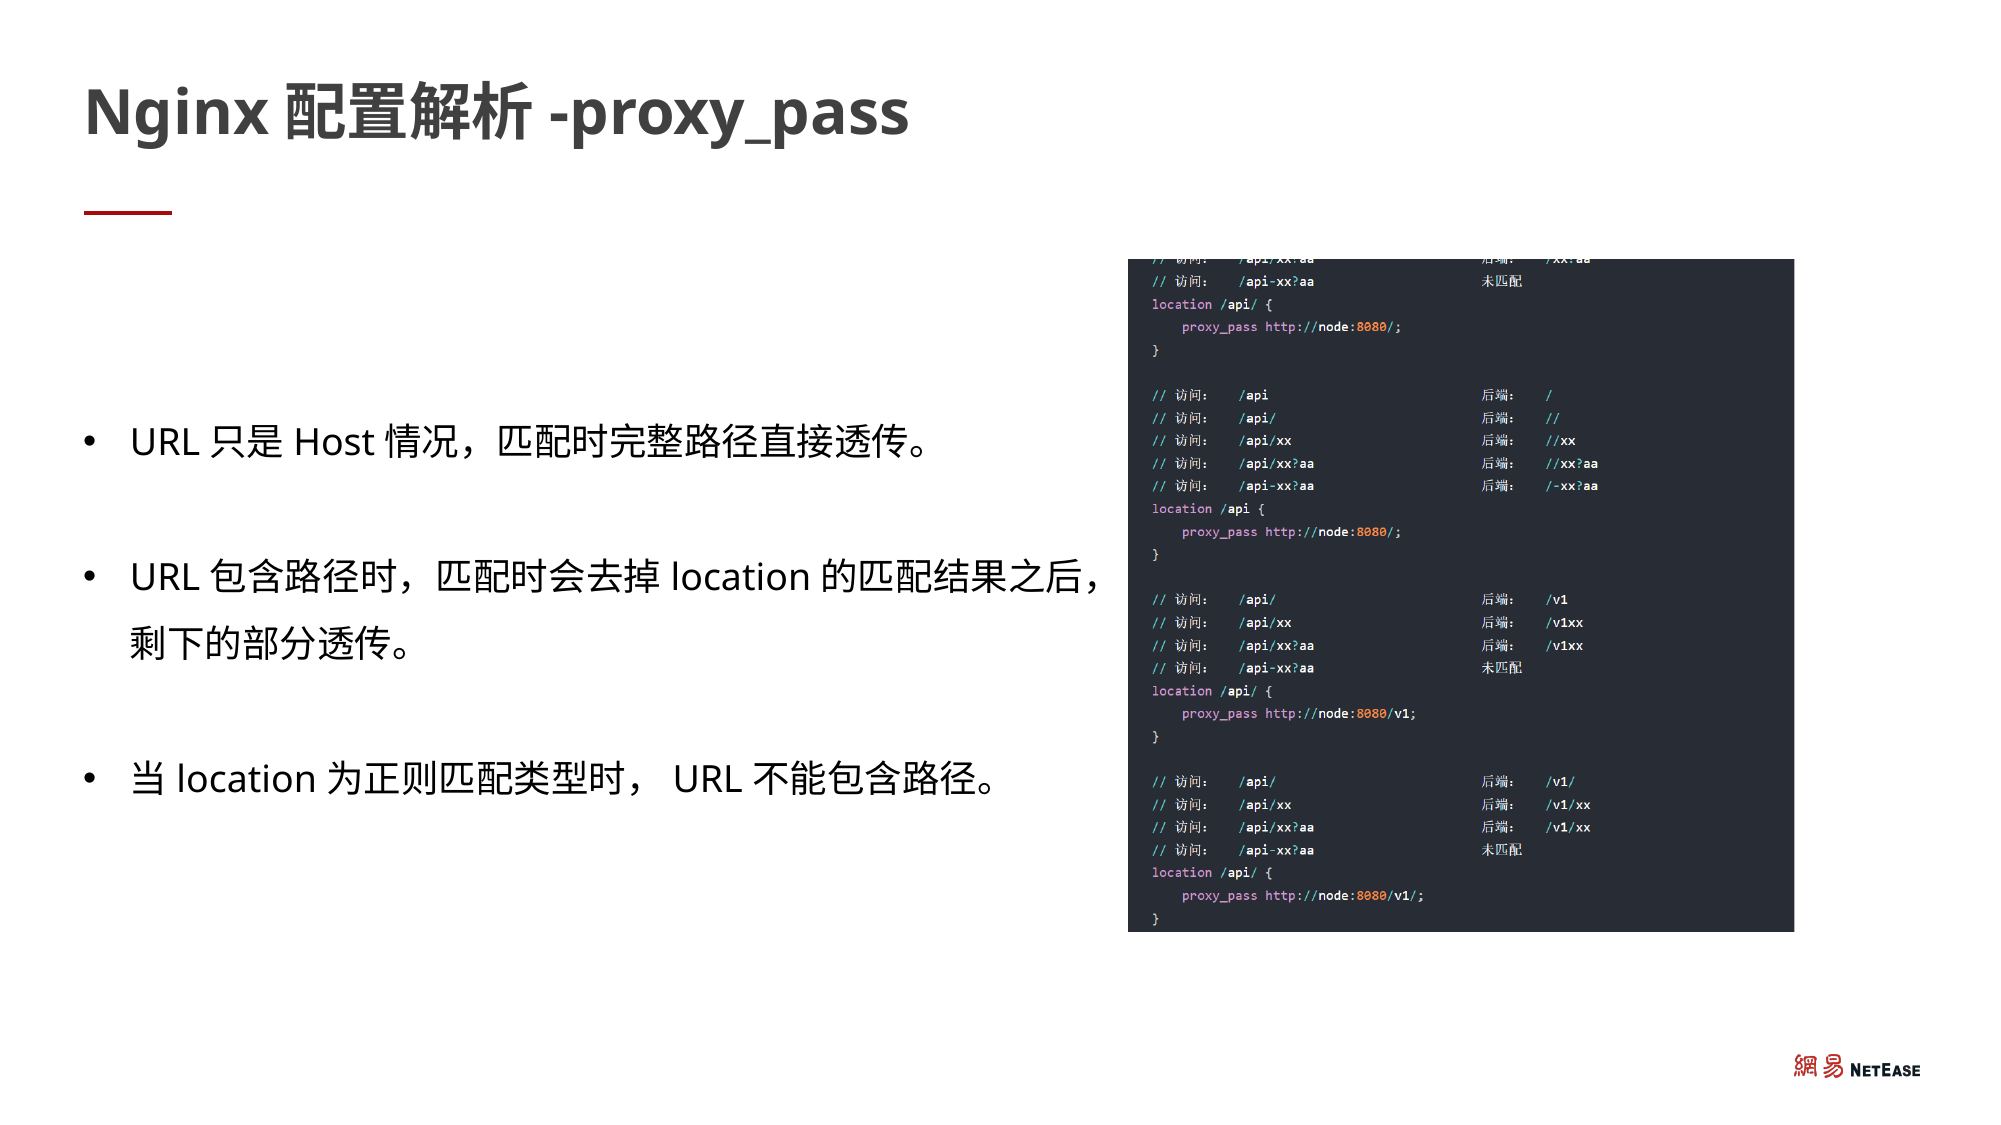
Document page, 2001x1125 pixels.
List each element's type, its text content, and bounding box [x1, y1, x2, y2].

text_box URL只是Host情况，匹配时完整路径直接透传。 URL包含路径时，匹配时会去掉location的匹配结果之后，剩下的部分透传。 当location为正则匹配类型时，URL不能包含路径。 [68, 387, 1099, 808]
picture [1794, 1054, 1920, 1078]
text_box Nginx配置解析-proxy_pass [68, 64, 1000, 155]
picture [1124, 259, 1795, 934]
